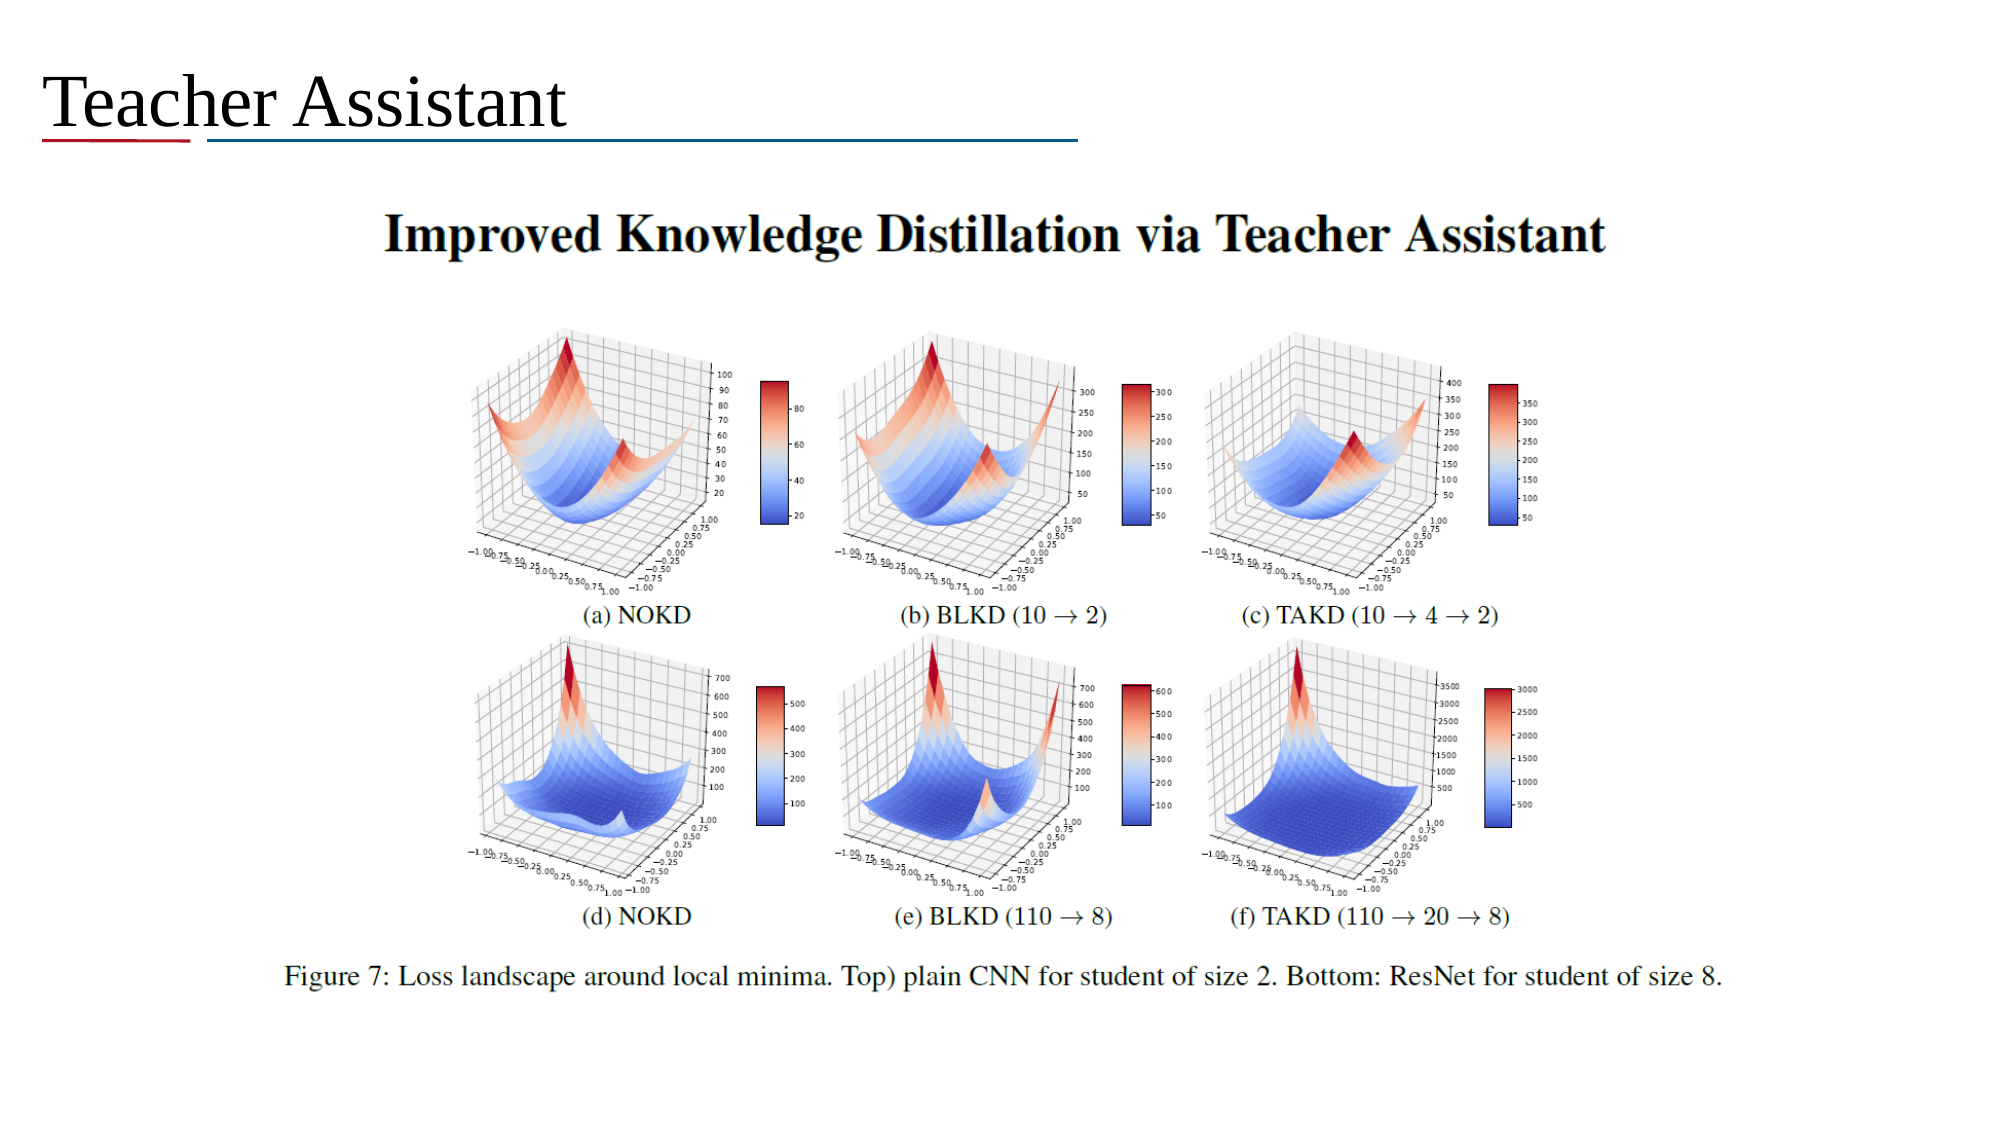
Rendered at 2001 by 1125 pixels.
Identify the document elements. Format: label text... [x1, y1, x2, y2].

picture [264, 313, 1736, 1011]
title Teacher Assistant [27, 0, 1753, 211]
picture [354, 165, 1646, 288]
